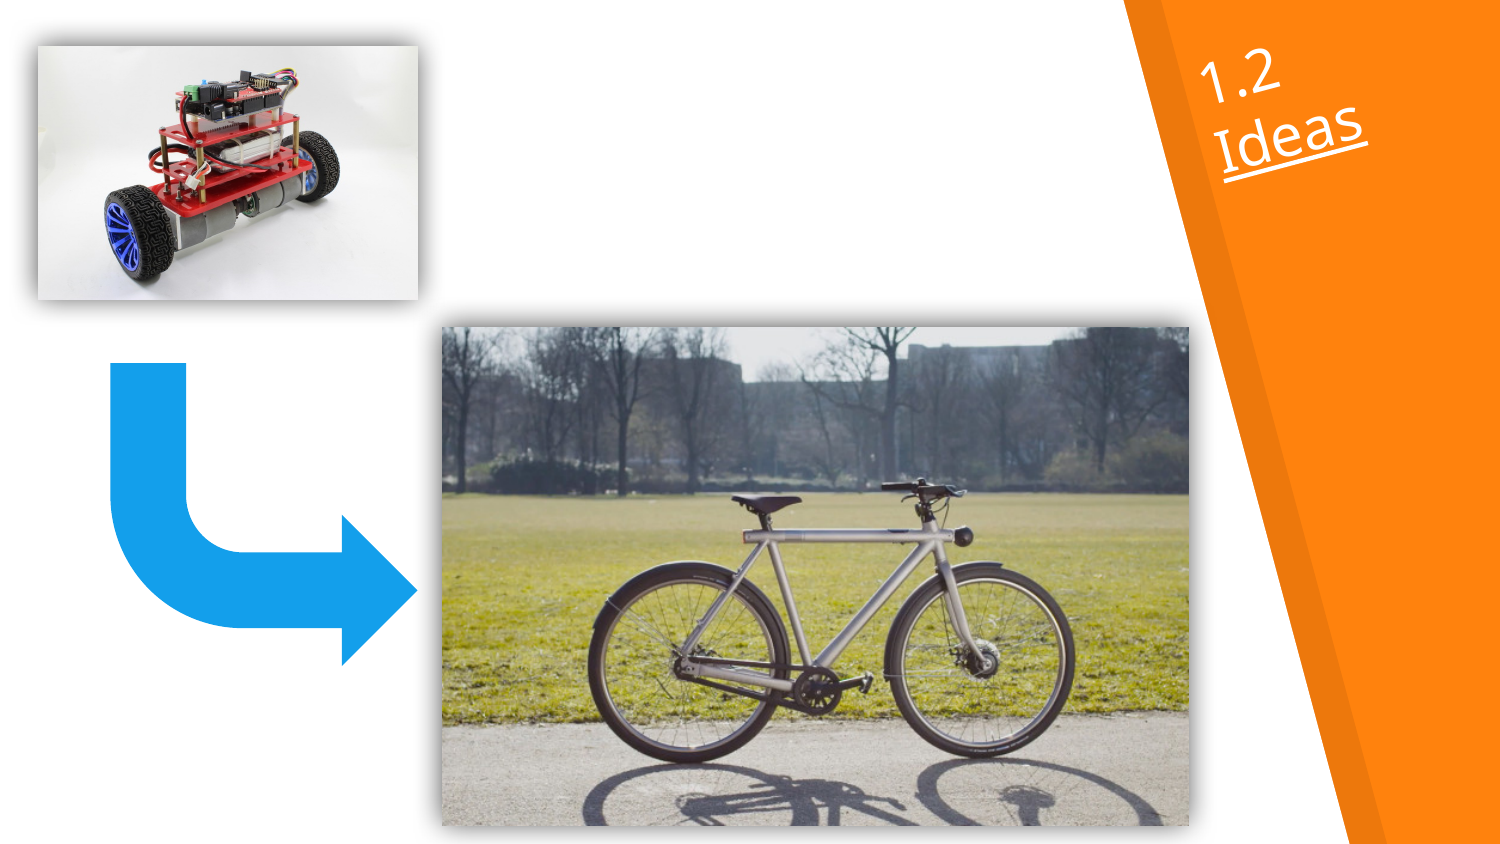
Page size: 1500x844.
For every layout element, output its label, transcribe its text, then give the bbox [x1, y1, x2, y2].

text_box [110, 363, 418, 667]
picture [38, 46, 418, 300]
picture [442, 327, 1190, 826]
text_box 1.2 Ideas [1172, 0, 1416, 198]
